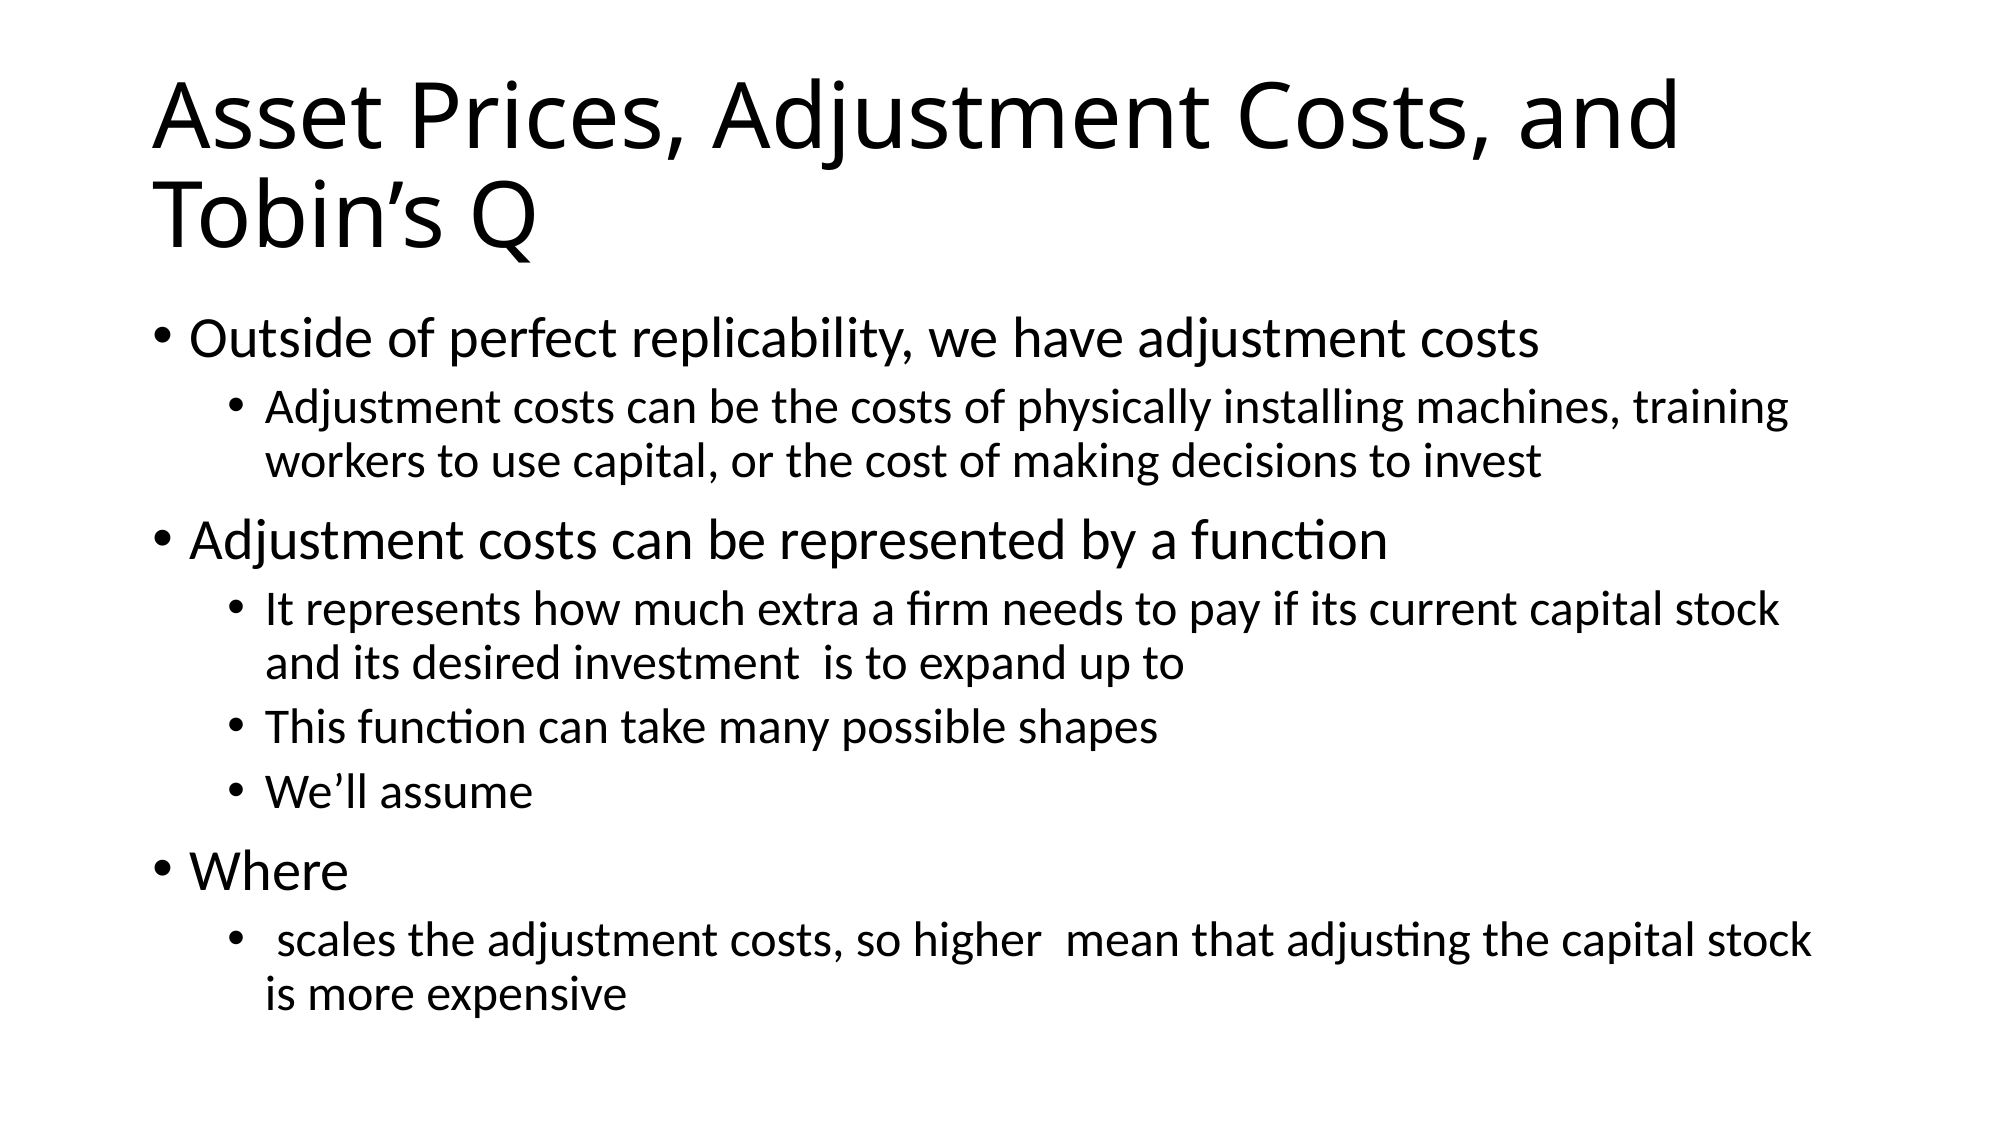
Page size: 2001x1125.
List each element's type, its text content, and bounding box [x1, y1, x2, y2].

title Asset Prices, Adjustment Costs, and Tobin’s Q [137, 59, 1863, 278]
